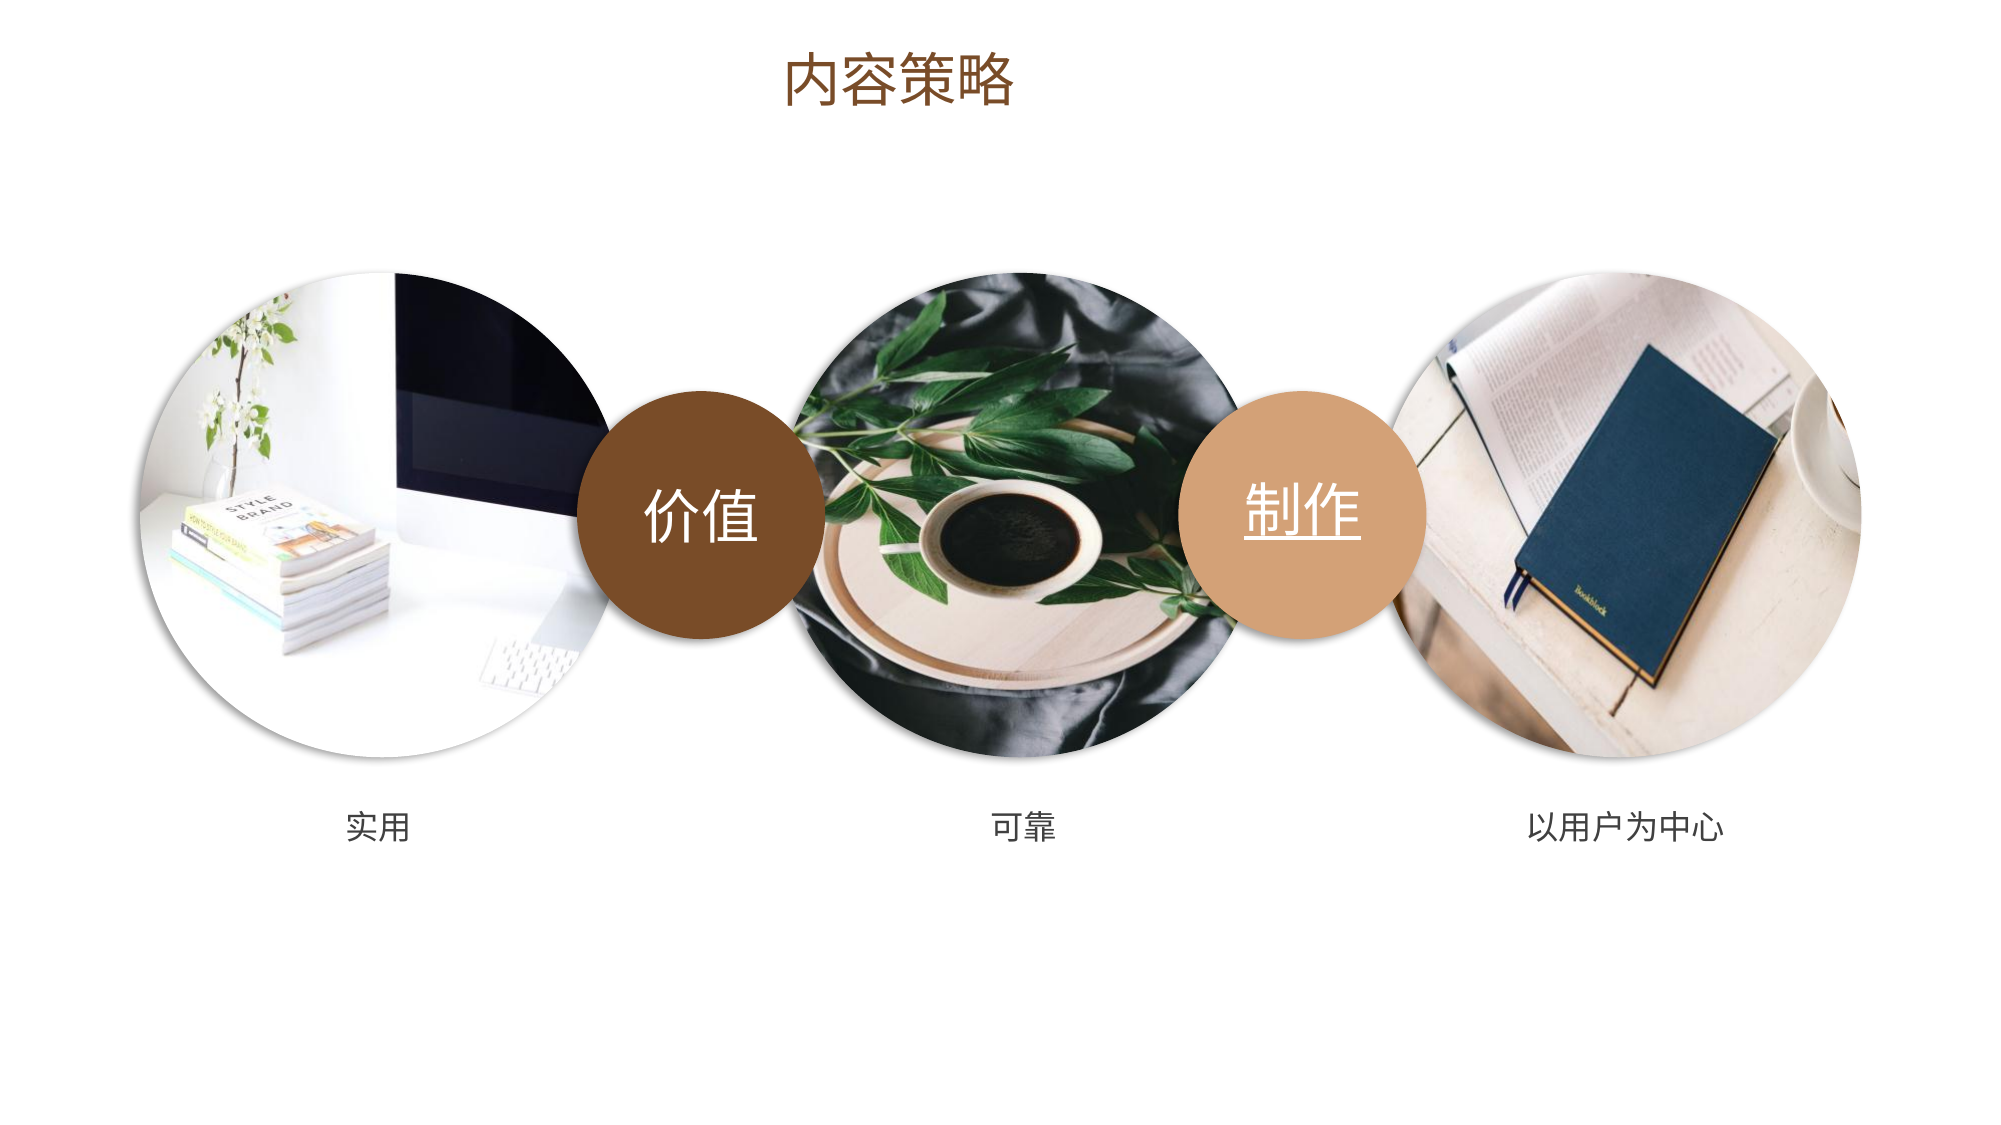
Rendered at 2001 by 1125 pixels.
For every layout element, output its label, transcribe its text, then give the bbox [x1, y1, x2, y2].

text_box [1392, 272, 1862, 758]
text_box 制作 [1178, 391, 1427, 640]
text_box [140, 272, 607, 758]
text_box [793, 272, 1236, 758]
text_box 内容策略 [767, 35, 1190, 121]
text_box 可靠 [825, 786, 1223, 854]
text_box 以用户为中心 [1426, 786, 1825, 854]
text_box 价值 [577, 391, 826, 640]
text_box 实用 [179, 786, 578, 854]
